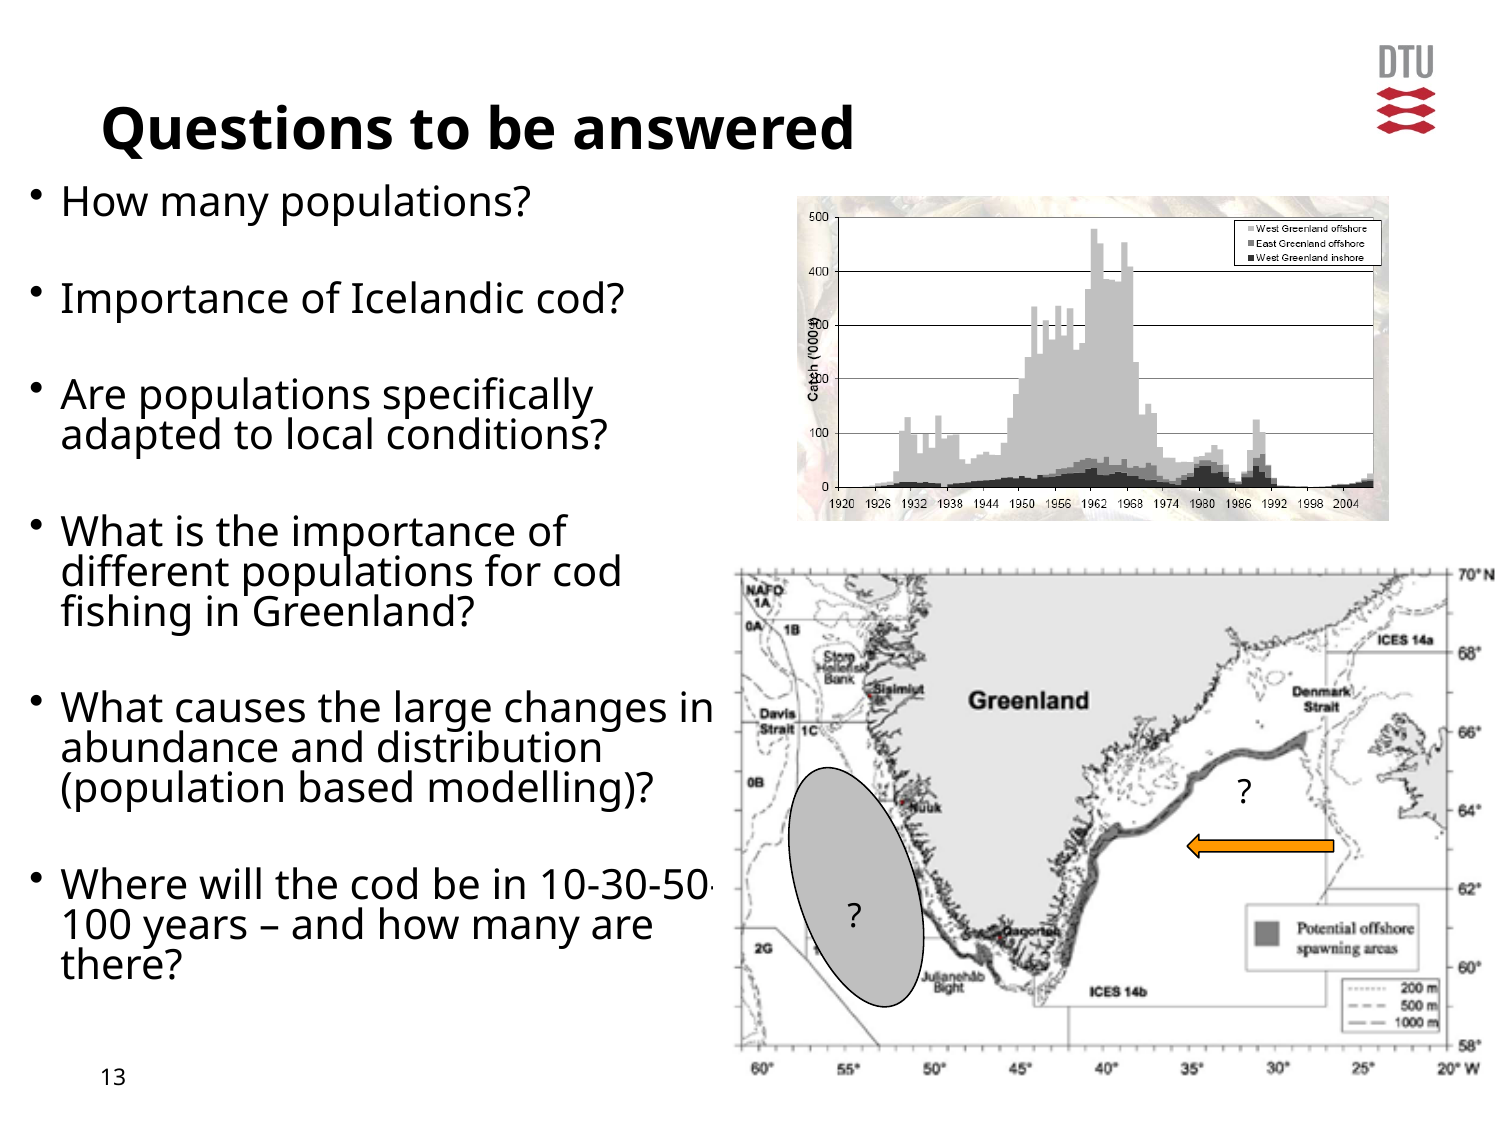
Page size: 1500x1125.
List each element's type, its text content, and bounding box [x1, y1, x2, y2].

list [712, 550, 1500, 1083]
picture [796, 196, 1390, 521]
picture [1376, 45, 1436, 134]
title Questions to be answered [100, 18, 1376, 162]
list How many populations? Importance of Icelandic cod? Are populations specifically adapted to local conditions? What is the importance of different populations for cod fishing in Greenland? What causes the large changes in abundance and distribution (population based modelling)? Where will the cod be in 10-30-50-100 years – and how many are there? [29, 184, 738, 1006]
